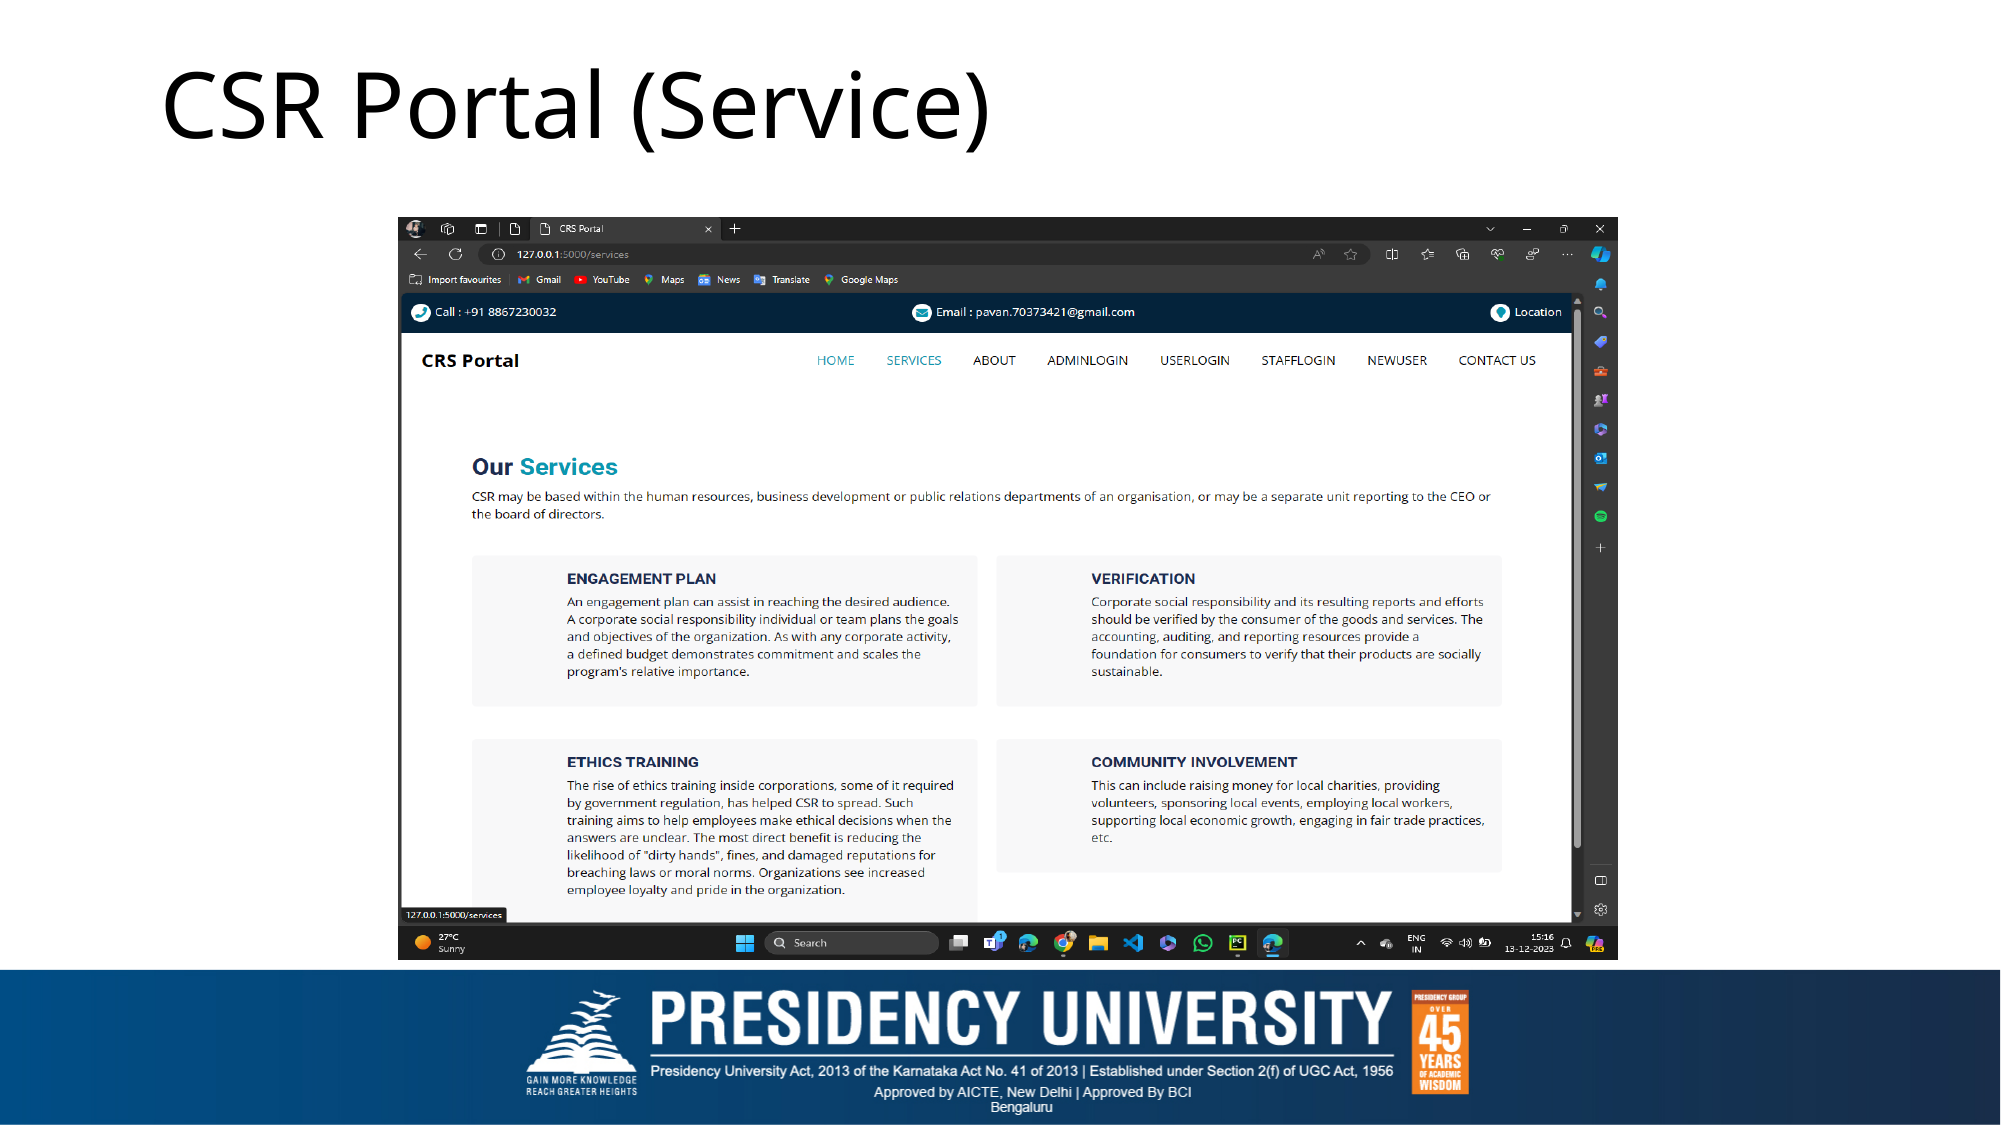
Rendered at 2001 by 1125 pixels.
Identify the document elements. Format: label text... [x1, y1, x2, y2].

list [398, 217, 1618, 960]
title CSR Portal (Service) [145, 0, 1871, 218]
picture [0, 0, 2001, 1125]
